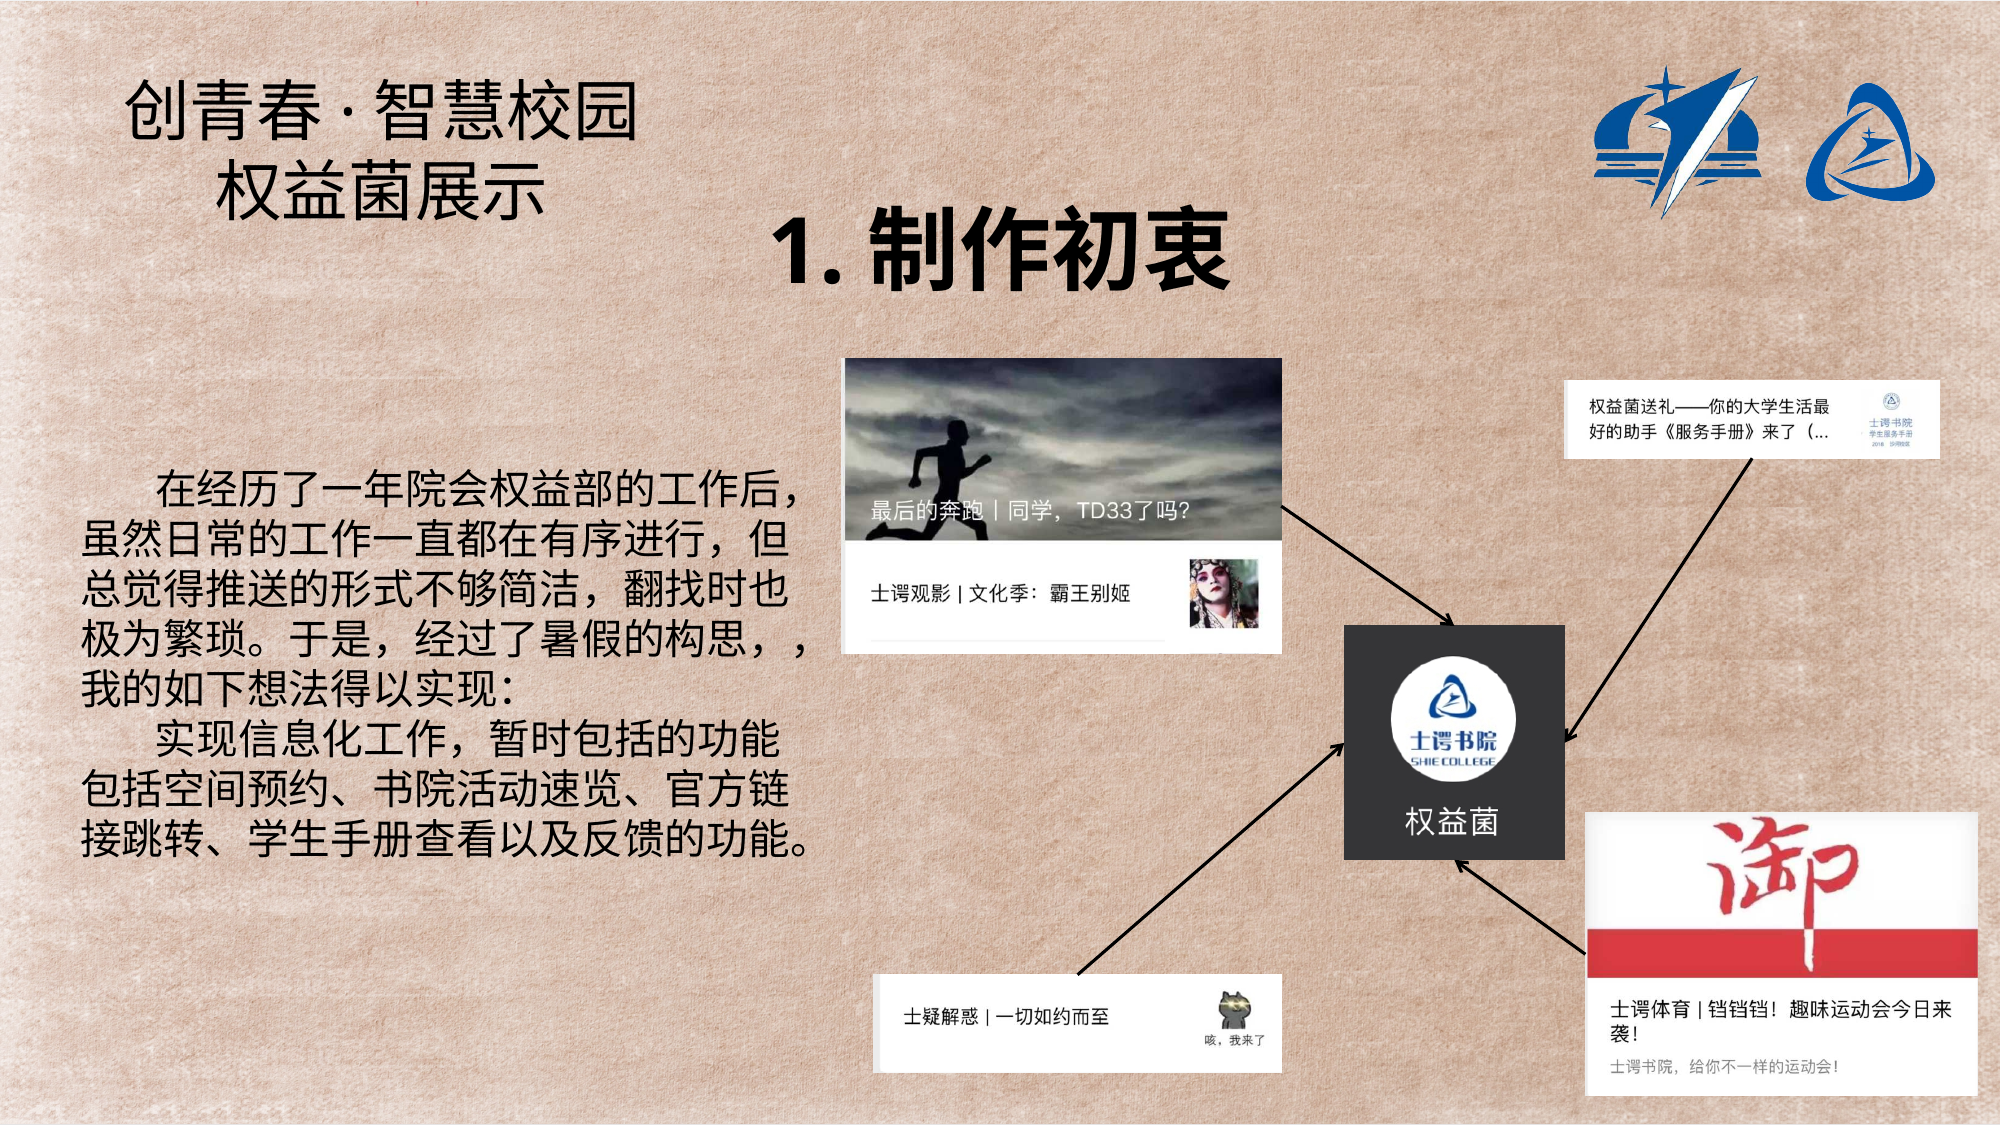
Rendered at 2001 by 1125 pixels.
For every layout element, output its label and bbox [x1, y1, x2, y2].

picture [1344, 625, 1565, 860]
picture [1564, 380, 1940, 459]
picture [841, 358, 1282, 654]
text_box [0, 1, 2000, 1124]
text_box [1077, 742, 1345, 975]
text_box [1454, 859, 1586, 955]
text_box [1564, 458, 1753, 743]
picture [873, 974, 1282, 1073]
picture [1585, 812, 1978, 1096]
text_box [1281, 506, 1455, 626]
